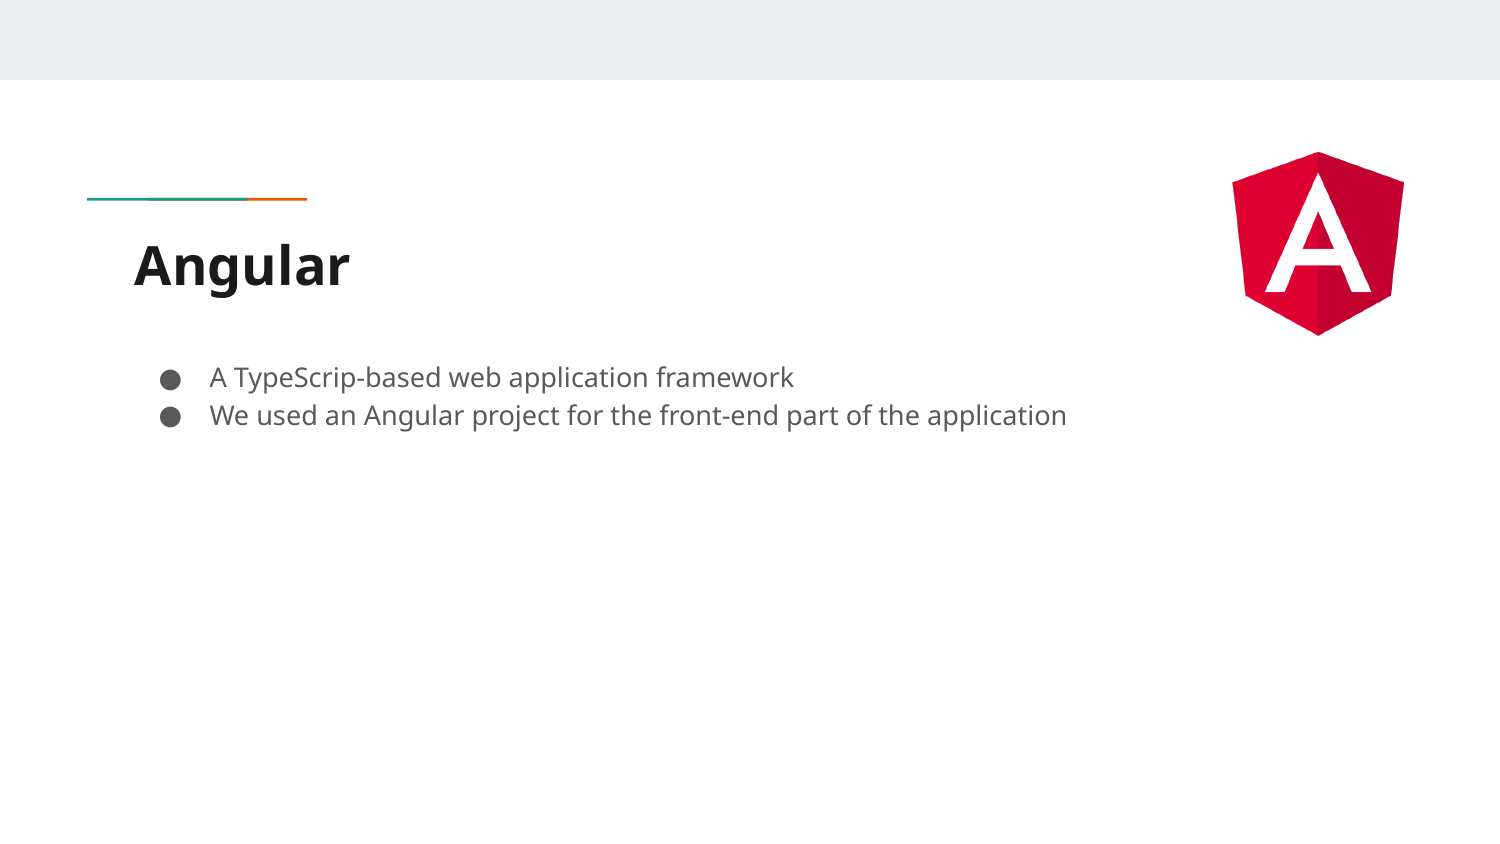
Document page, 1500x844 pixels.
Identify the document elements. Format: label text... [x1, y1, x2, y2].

picture [1203, 123, 1433, 354]
list A TypeScrip-based web application framework We used an Angular project for the front-end part of the application [119, 341, 1381, 712]
title Angular [119, 216, 1198, 305]
